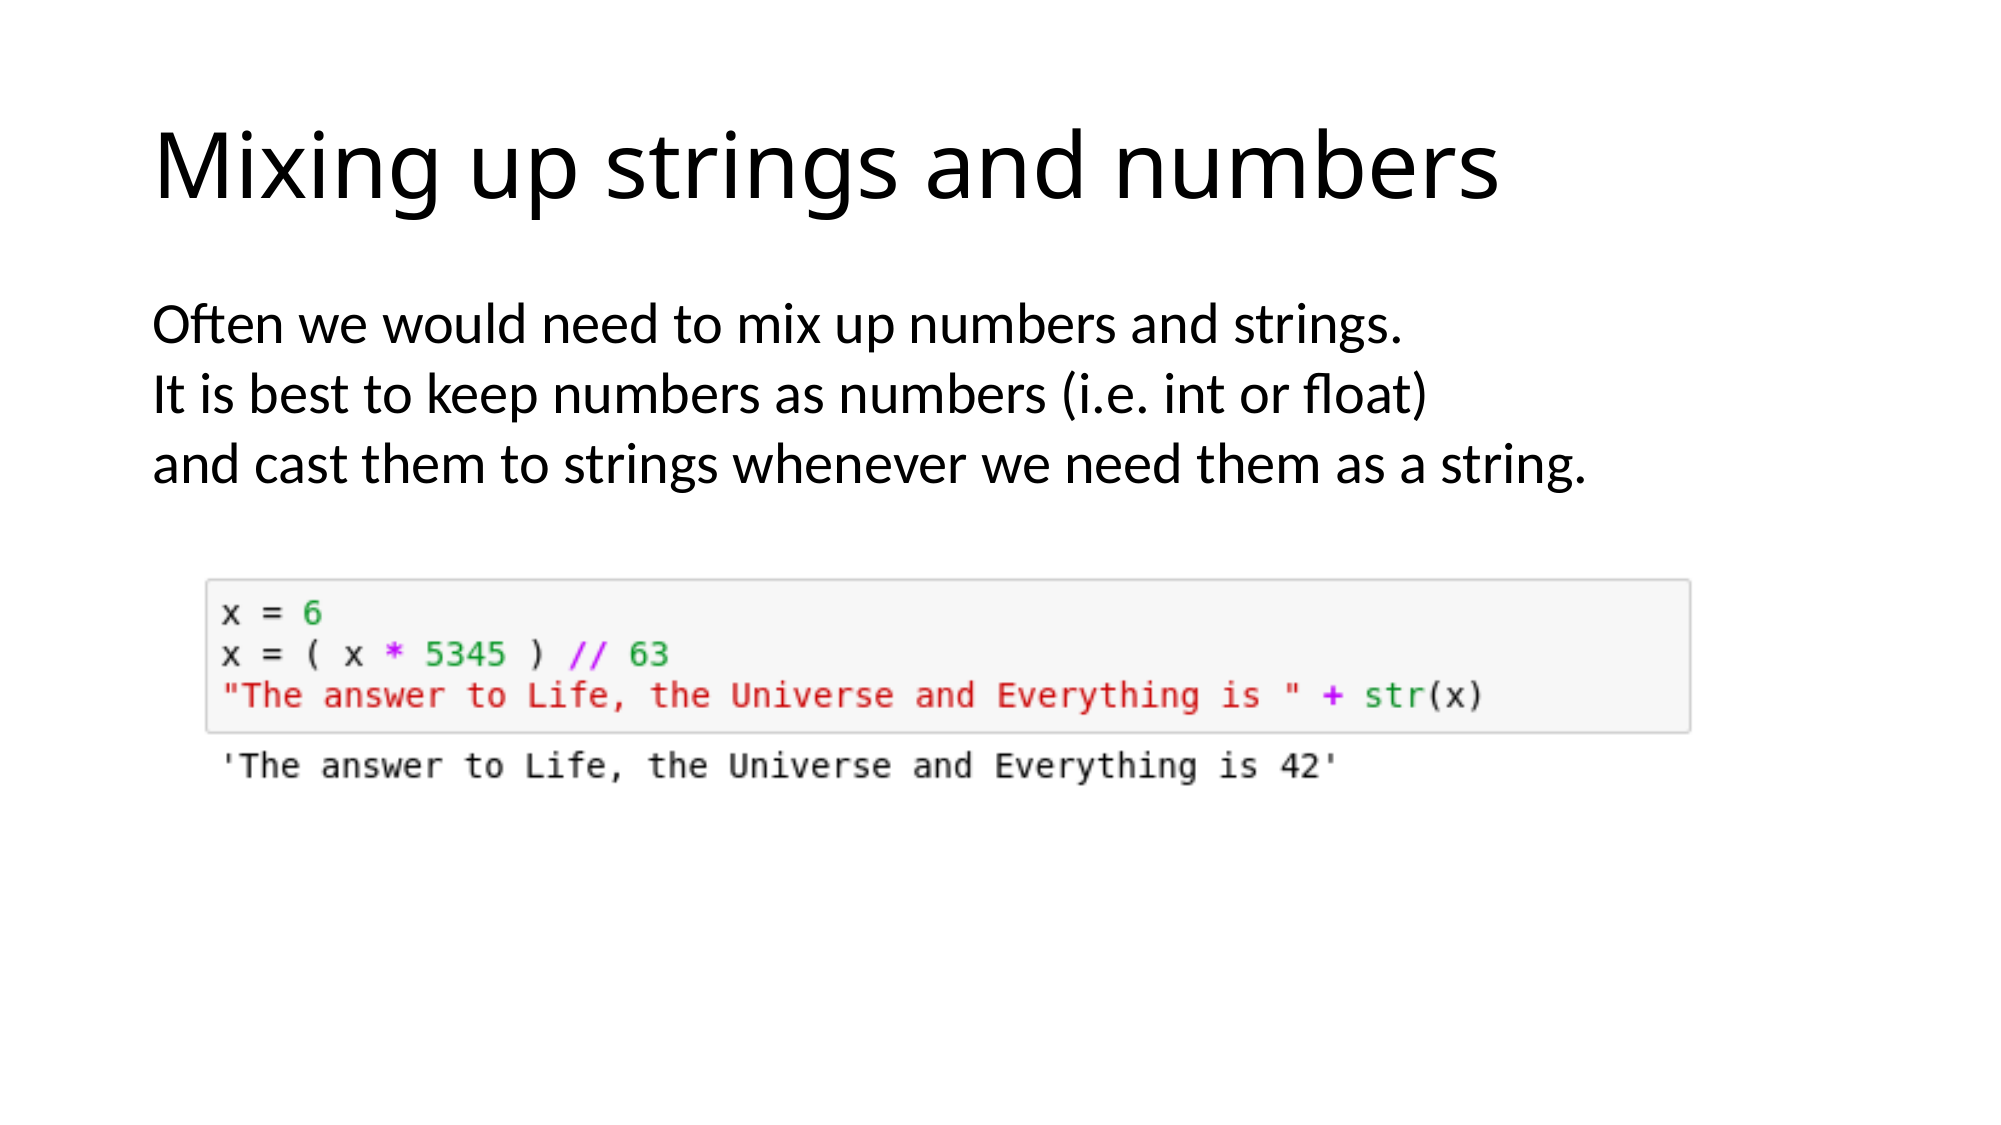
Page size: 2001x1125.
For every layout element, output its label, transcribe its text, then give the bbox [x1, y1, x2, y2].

title Mixing up strings and numbers [137, 59, 1863, 278]
text_box Often we would need to mix up numbers and strings. It is best to keep numbers as numbers (i.e. int or float) and cast them to strings whenever we need them as a string. [137, 277, 1761, 503]
picture [201, 567, 1714, 811]
